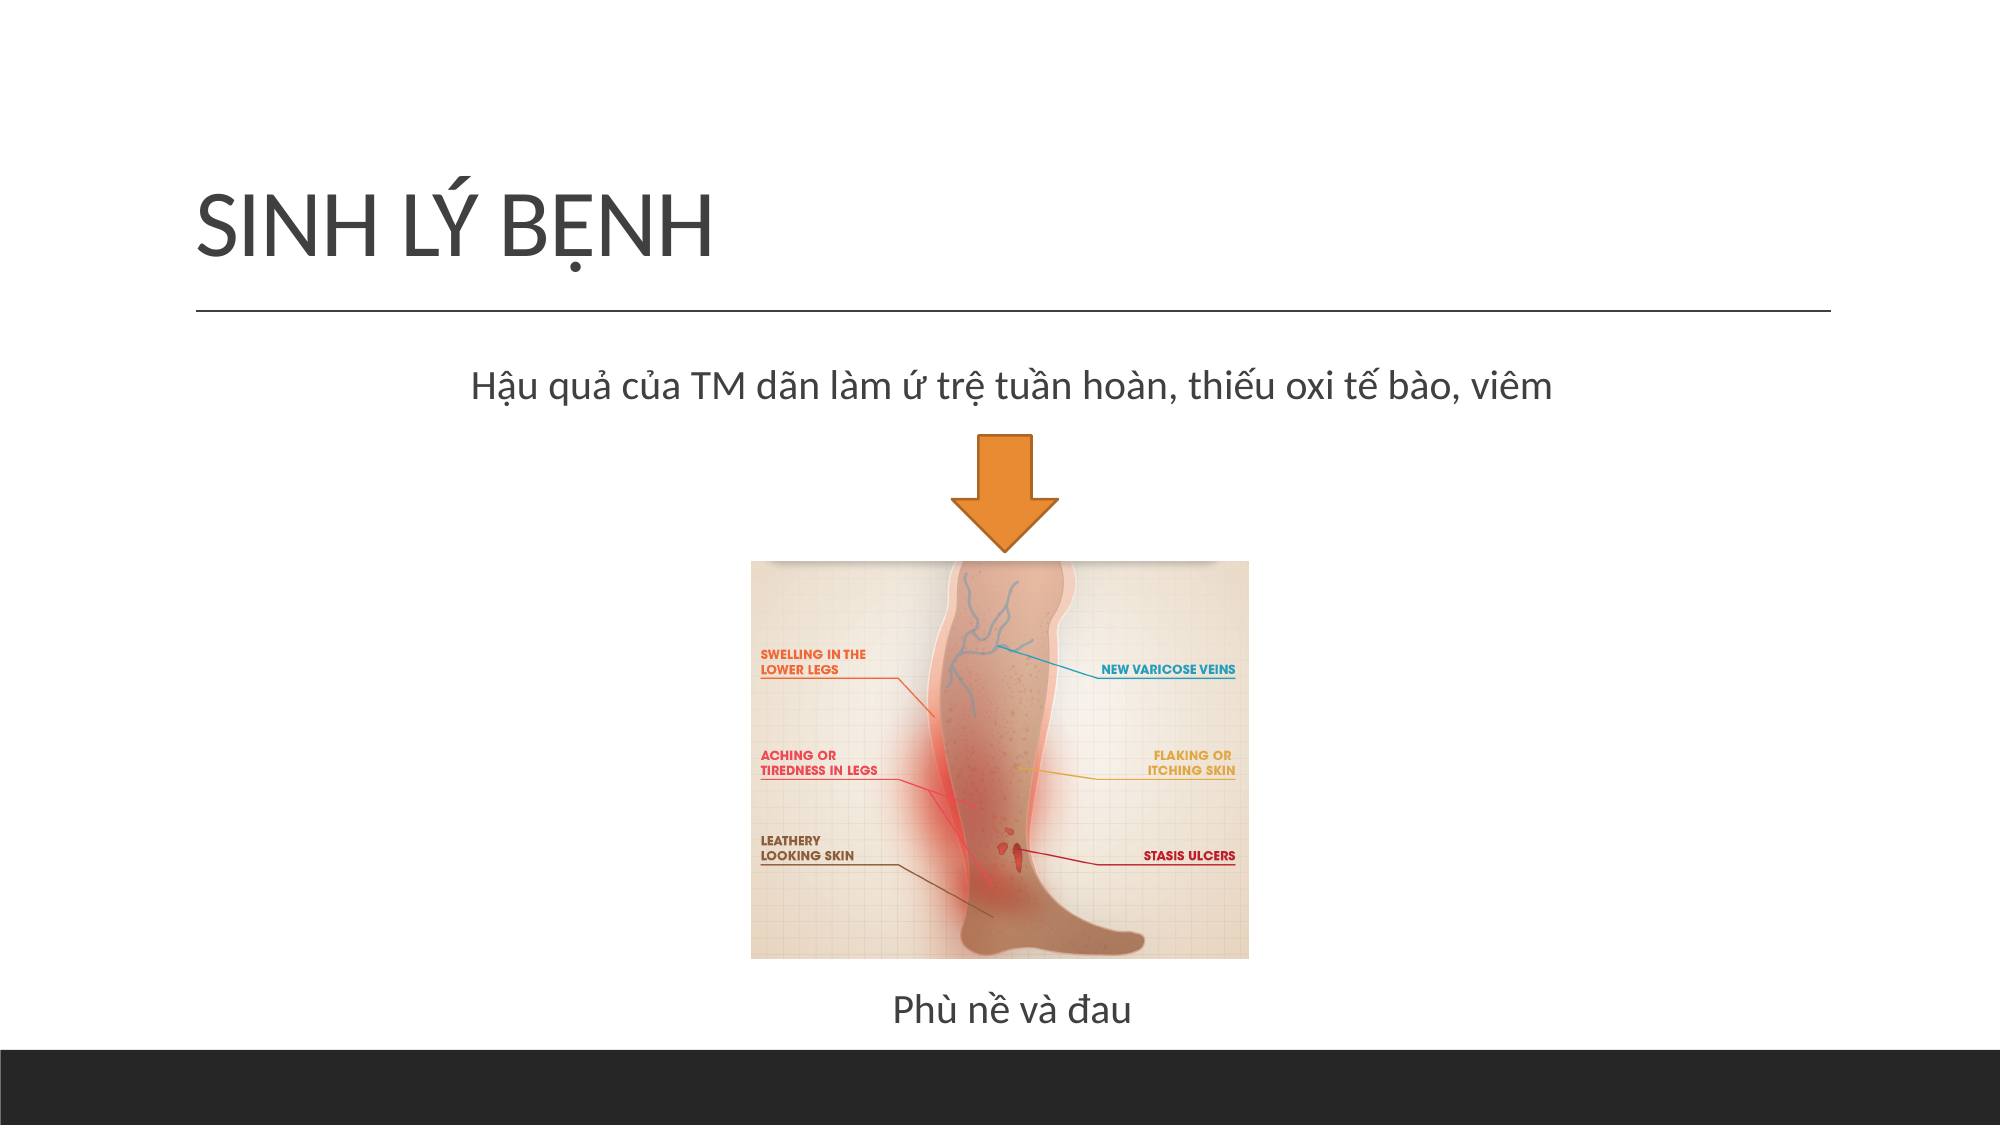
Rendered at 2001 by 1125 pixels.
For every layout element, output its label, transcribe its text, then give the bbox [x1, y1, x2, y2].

title SINH LÝ BỆNH [180, 47, 1830, 285]
text_box Phù nề và đau [179, 969, 1830, 1046]
text_box [950, 434, 1060, 554]
list Hậu quả của TM dãn làm ứ trệ tuần hoàn, thiếu oxi tế bào, viêm [180, 345, 1830, 563]
picture [750, 561, 1250, 960]
